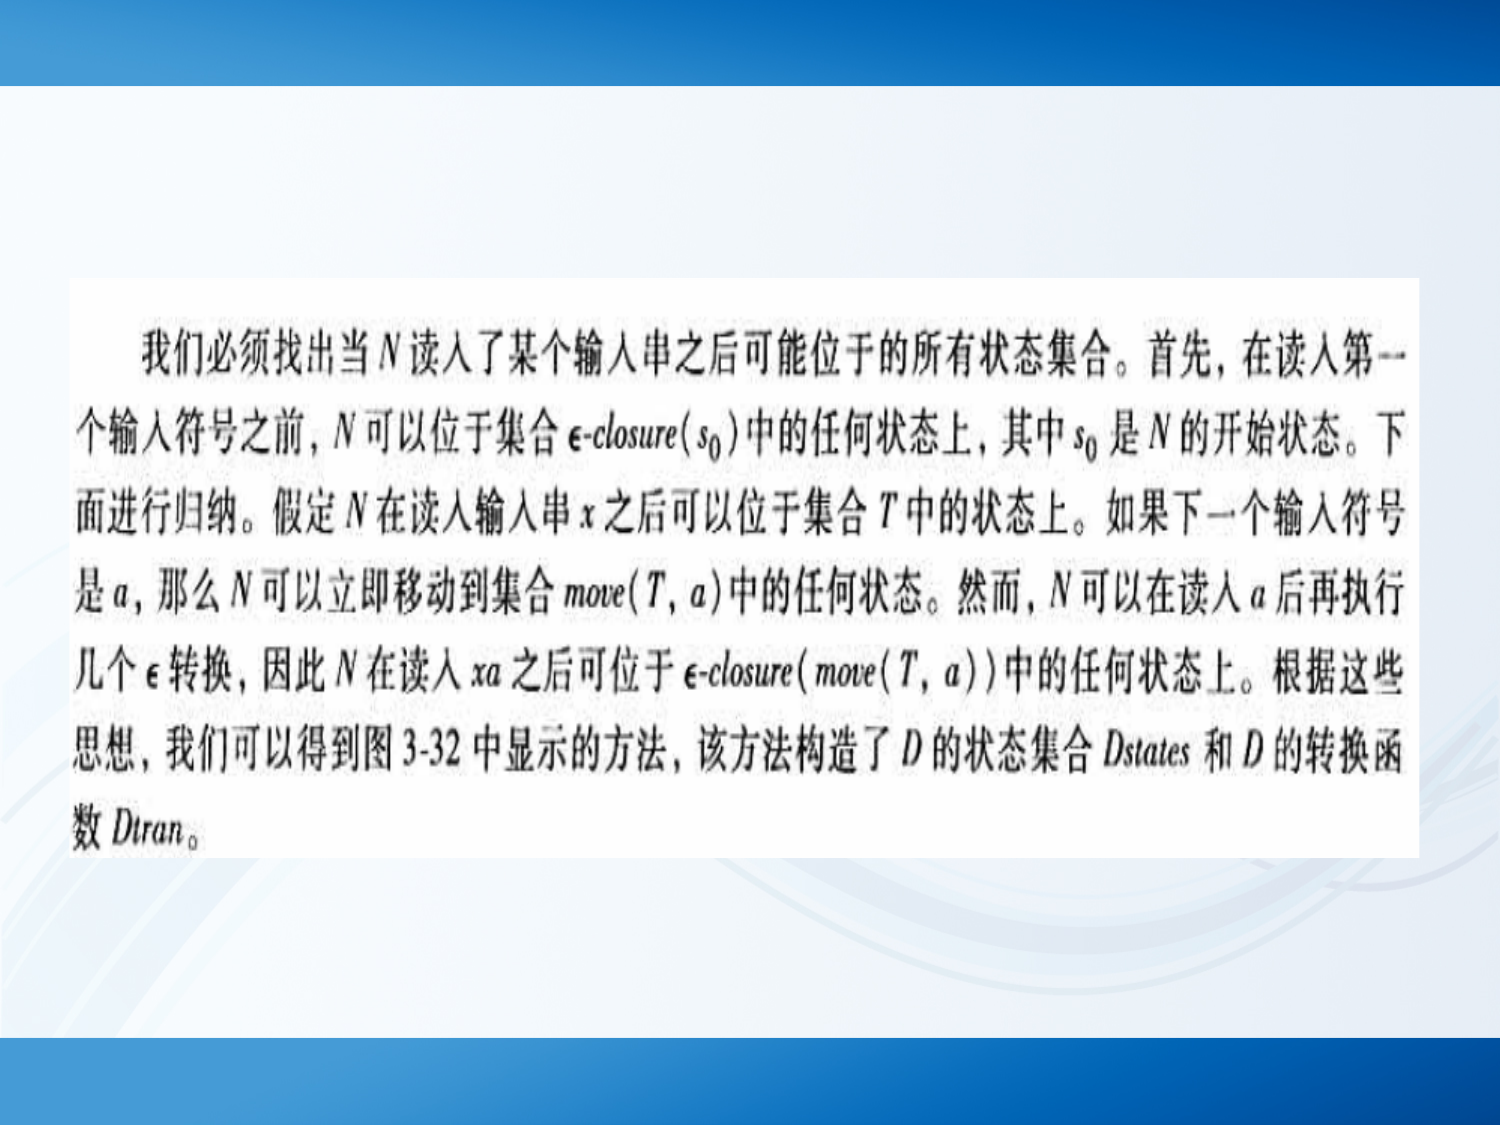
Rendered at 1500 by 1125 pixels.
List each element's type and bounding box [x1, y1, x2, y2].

list [69, 278, 1420, 858]
picture [0, 0, 1500, 1125]
